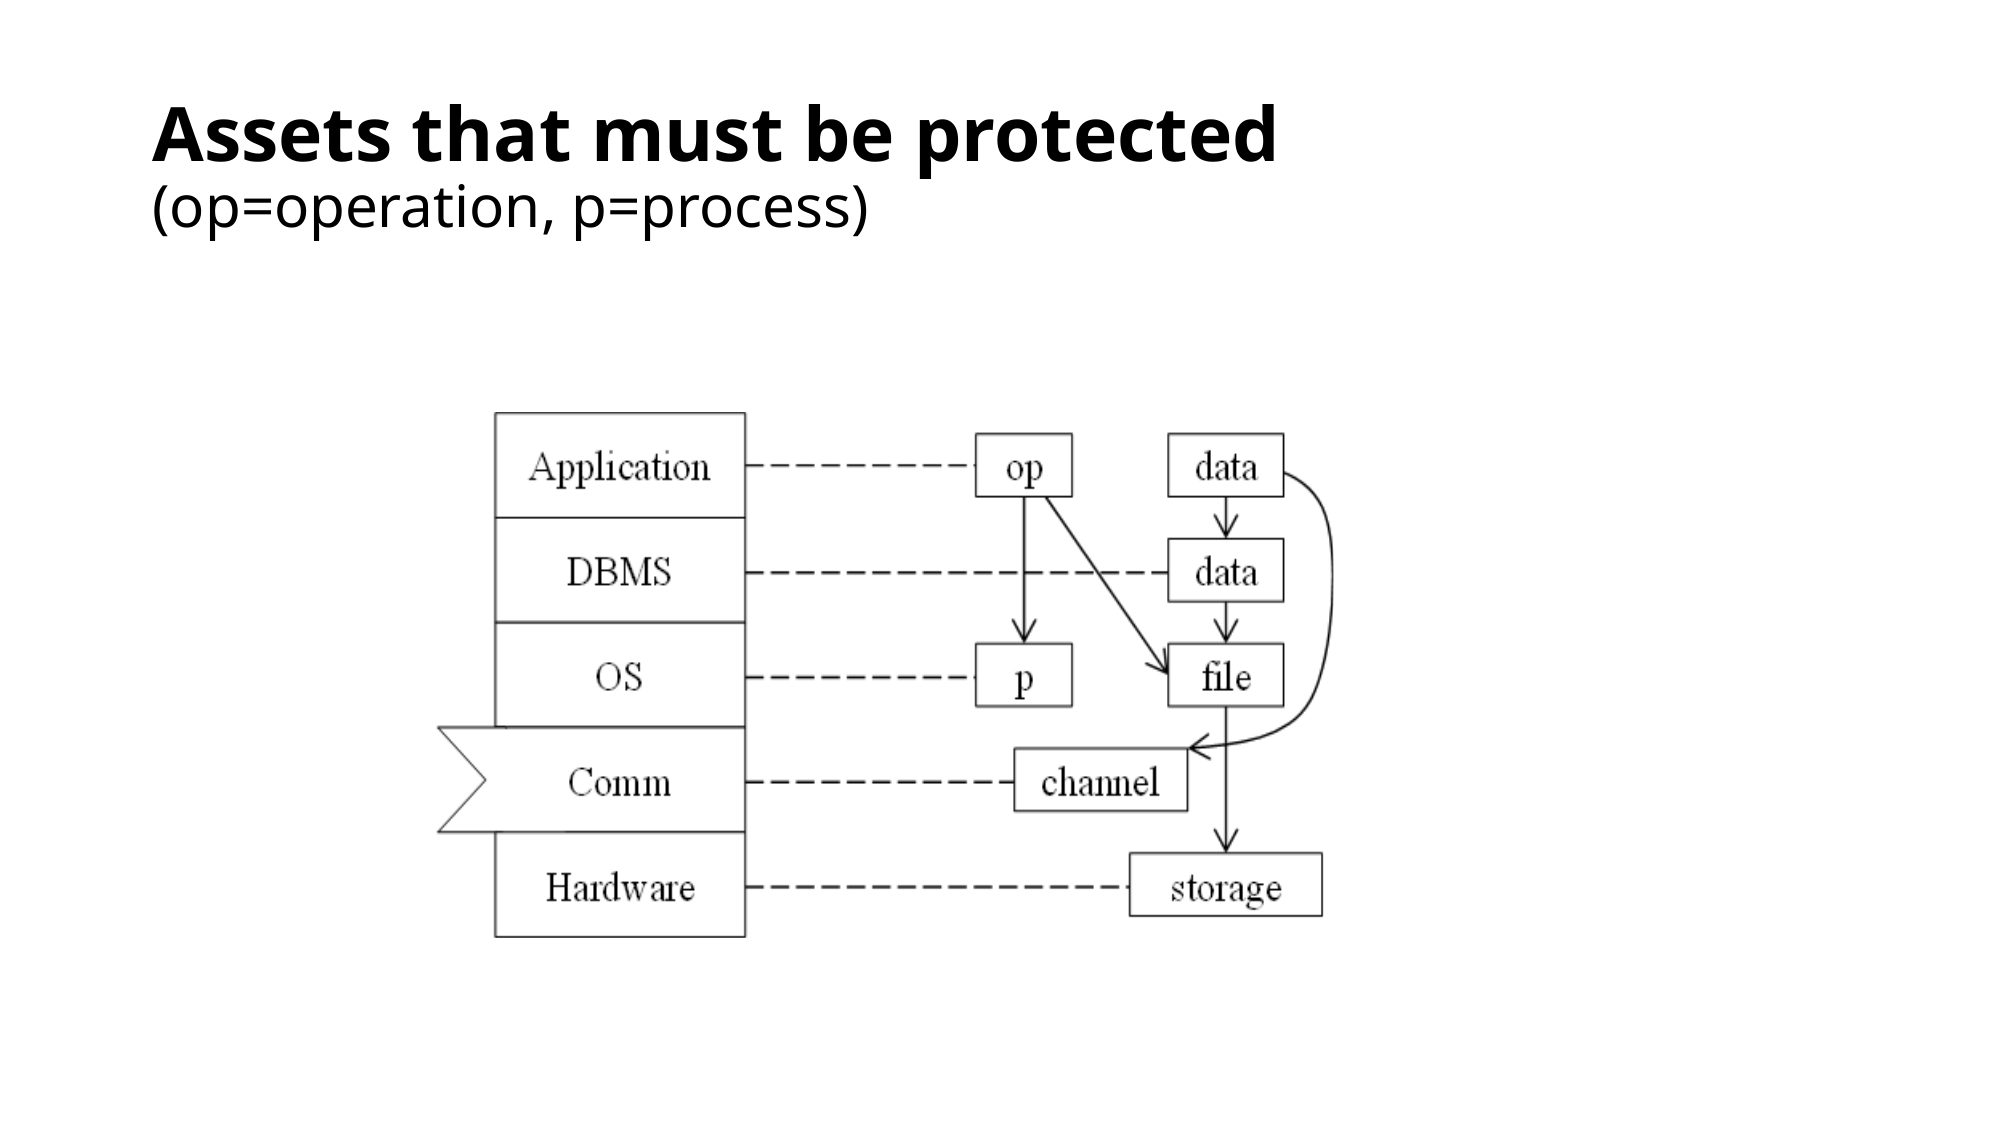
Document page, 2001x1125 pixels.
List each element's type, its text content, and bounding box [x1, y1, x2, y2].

picture [434, 412, 1334, 938]
title Assets that must be protected (op=operation, p=process) [137, 59, 1863, 278]
